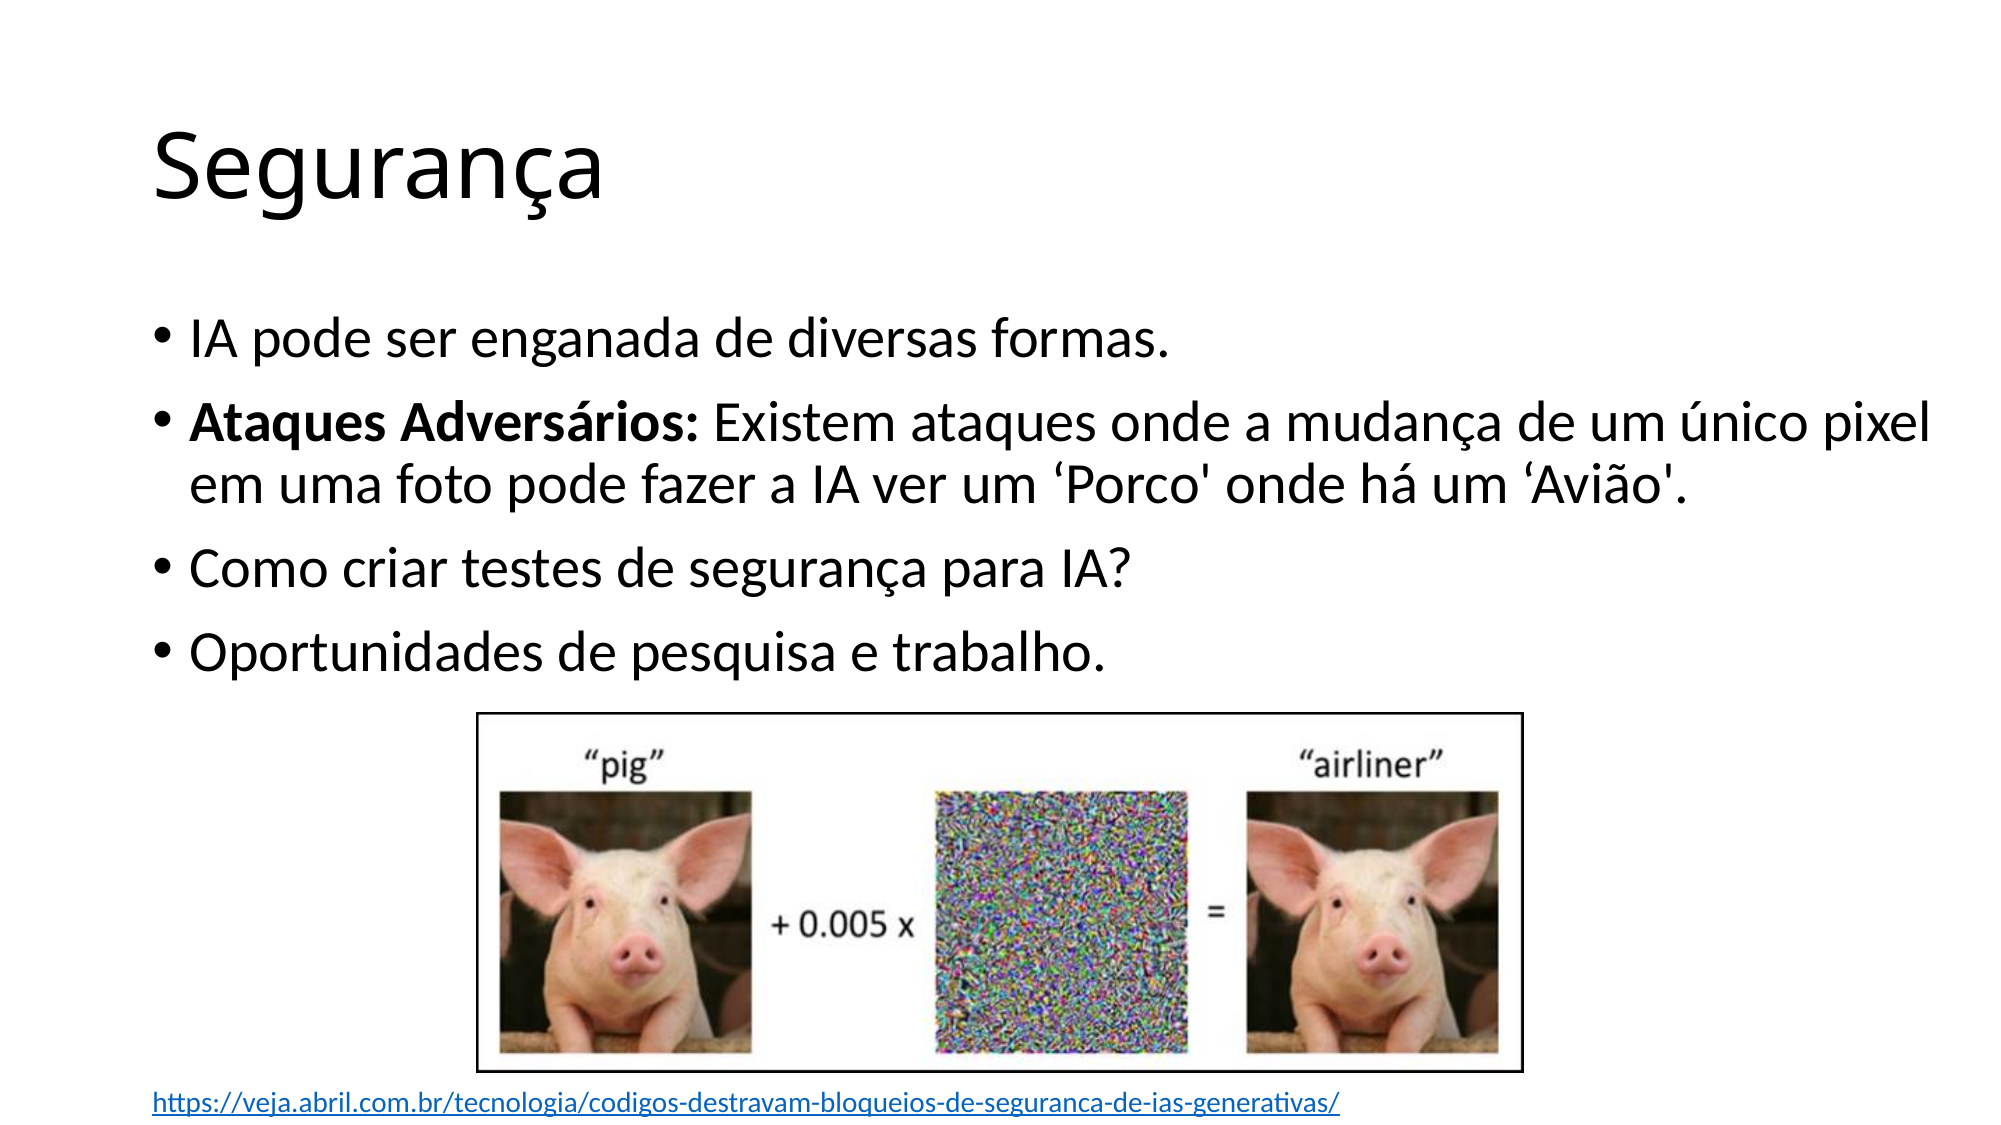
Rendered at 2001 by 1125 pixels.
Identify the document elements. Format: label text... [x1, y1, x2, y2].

picture [476, 712, 1524, 1073]
title Segurança [137, 59, 1863, 278]
text_box https://veja.abril.com.br/tecnologia/codigos-destravam-bloqueios-de-seguranca-de-ias-generativas/ [137, 1075, 1522, 1125]
list IA pode ser enganada de diversas formas. Ataques Adversários: Existem ataques onde a mudança de um único pixel em uma foto pode fazer a IA ver um ‘Porco' onde há um ‘Avião'. Como criar testes de segurança para IA? Oportunidades de pesquisa e trabalho. [137, 299, 1967, 1125]
